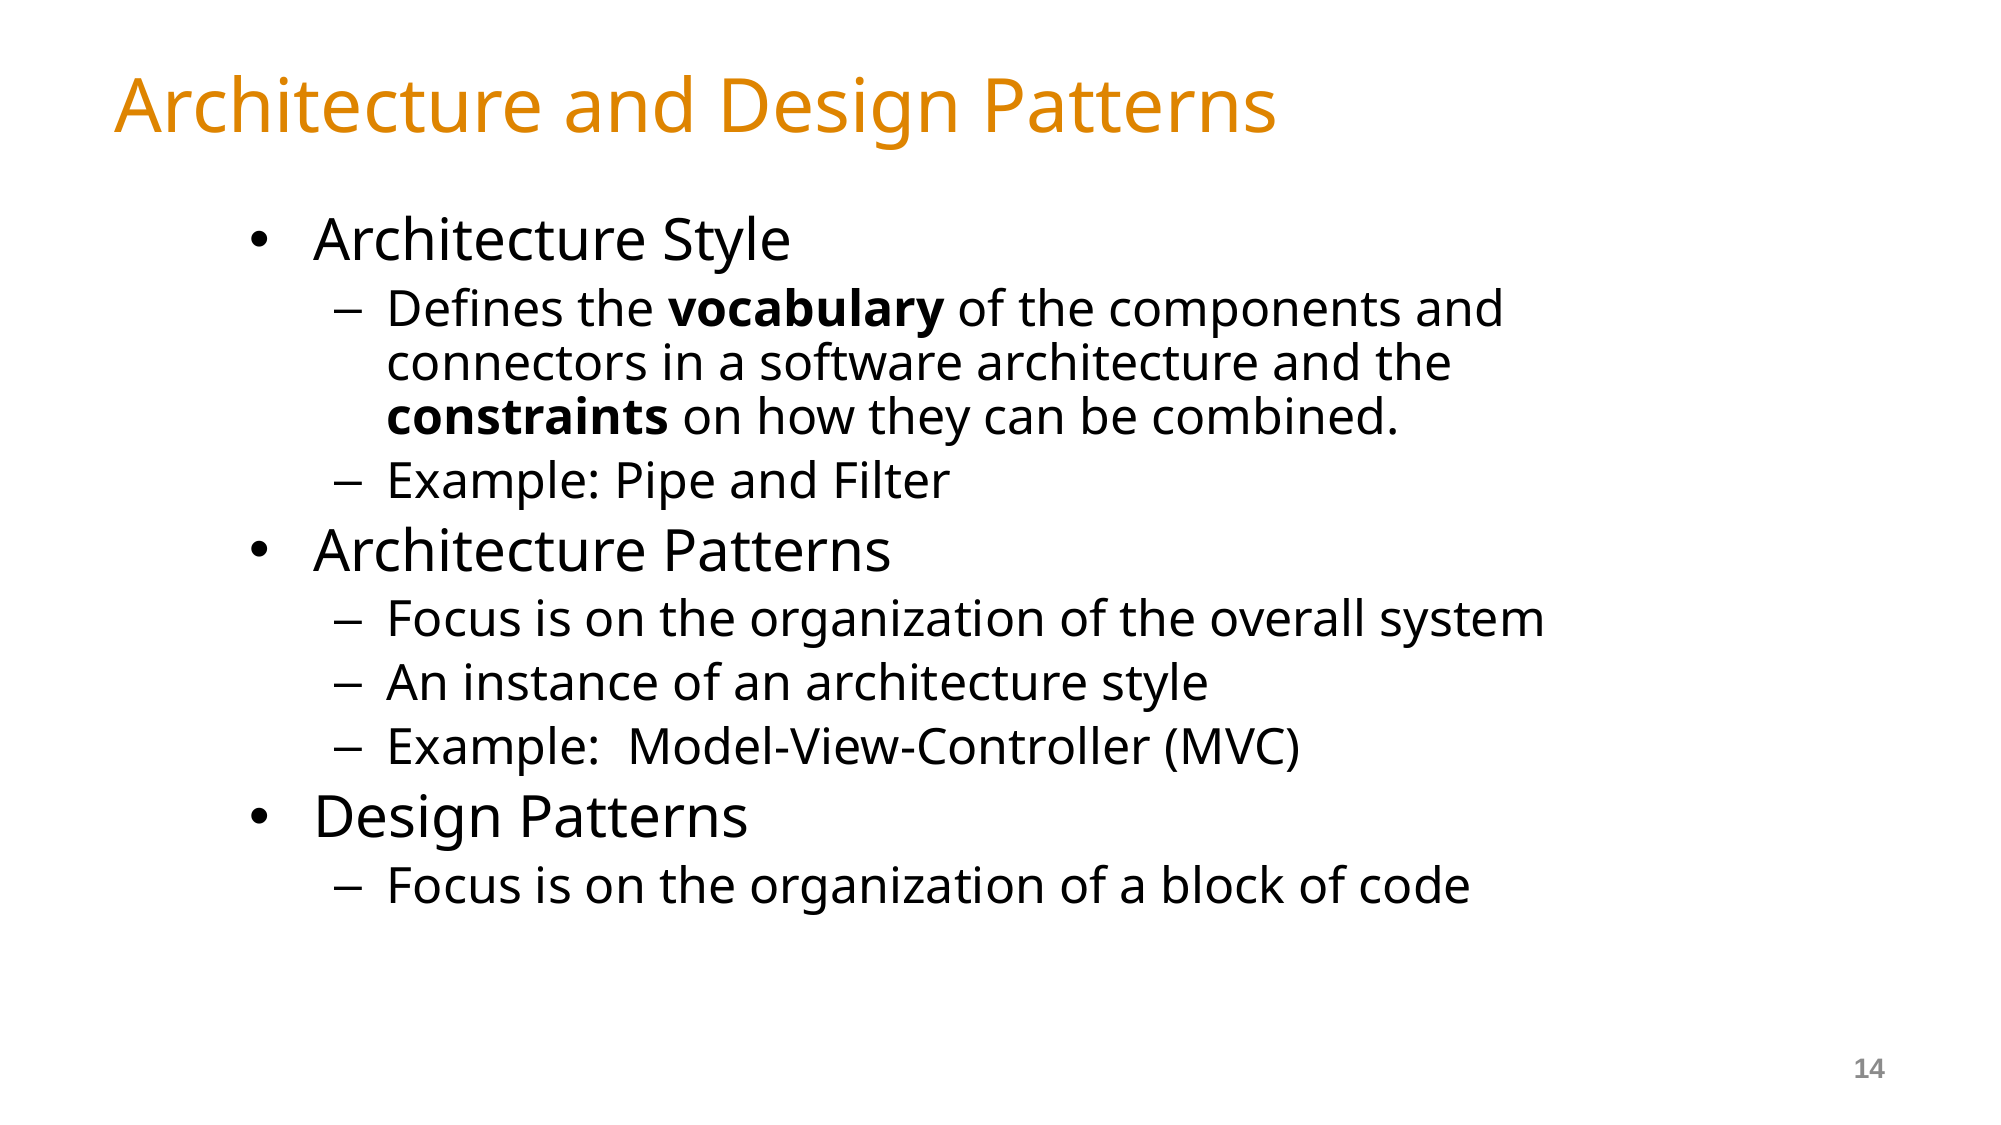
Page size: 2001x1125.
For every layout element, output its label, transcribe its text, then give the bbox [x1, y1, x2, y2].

list Architecture Style Defines the vocabulary of the components and connectors in a software architecture and the constraints on how they can be combined. Example: Pipe and Filter Architecture Patterns Focus is on the organization of the overall system An instance of an architecture style Example: Model-View-Controller (MVC) Design Patterns Focus is on the organization of a block of code [234, 202, 1643, 878]
slide_number 14 [1433, 1039, 1900, 1100]
title Architecture and Design Patterns [99, 45, 1900, 160]
